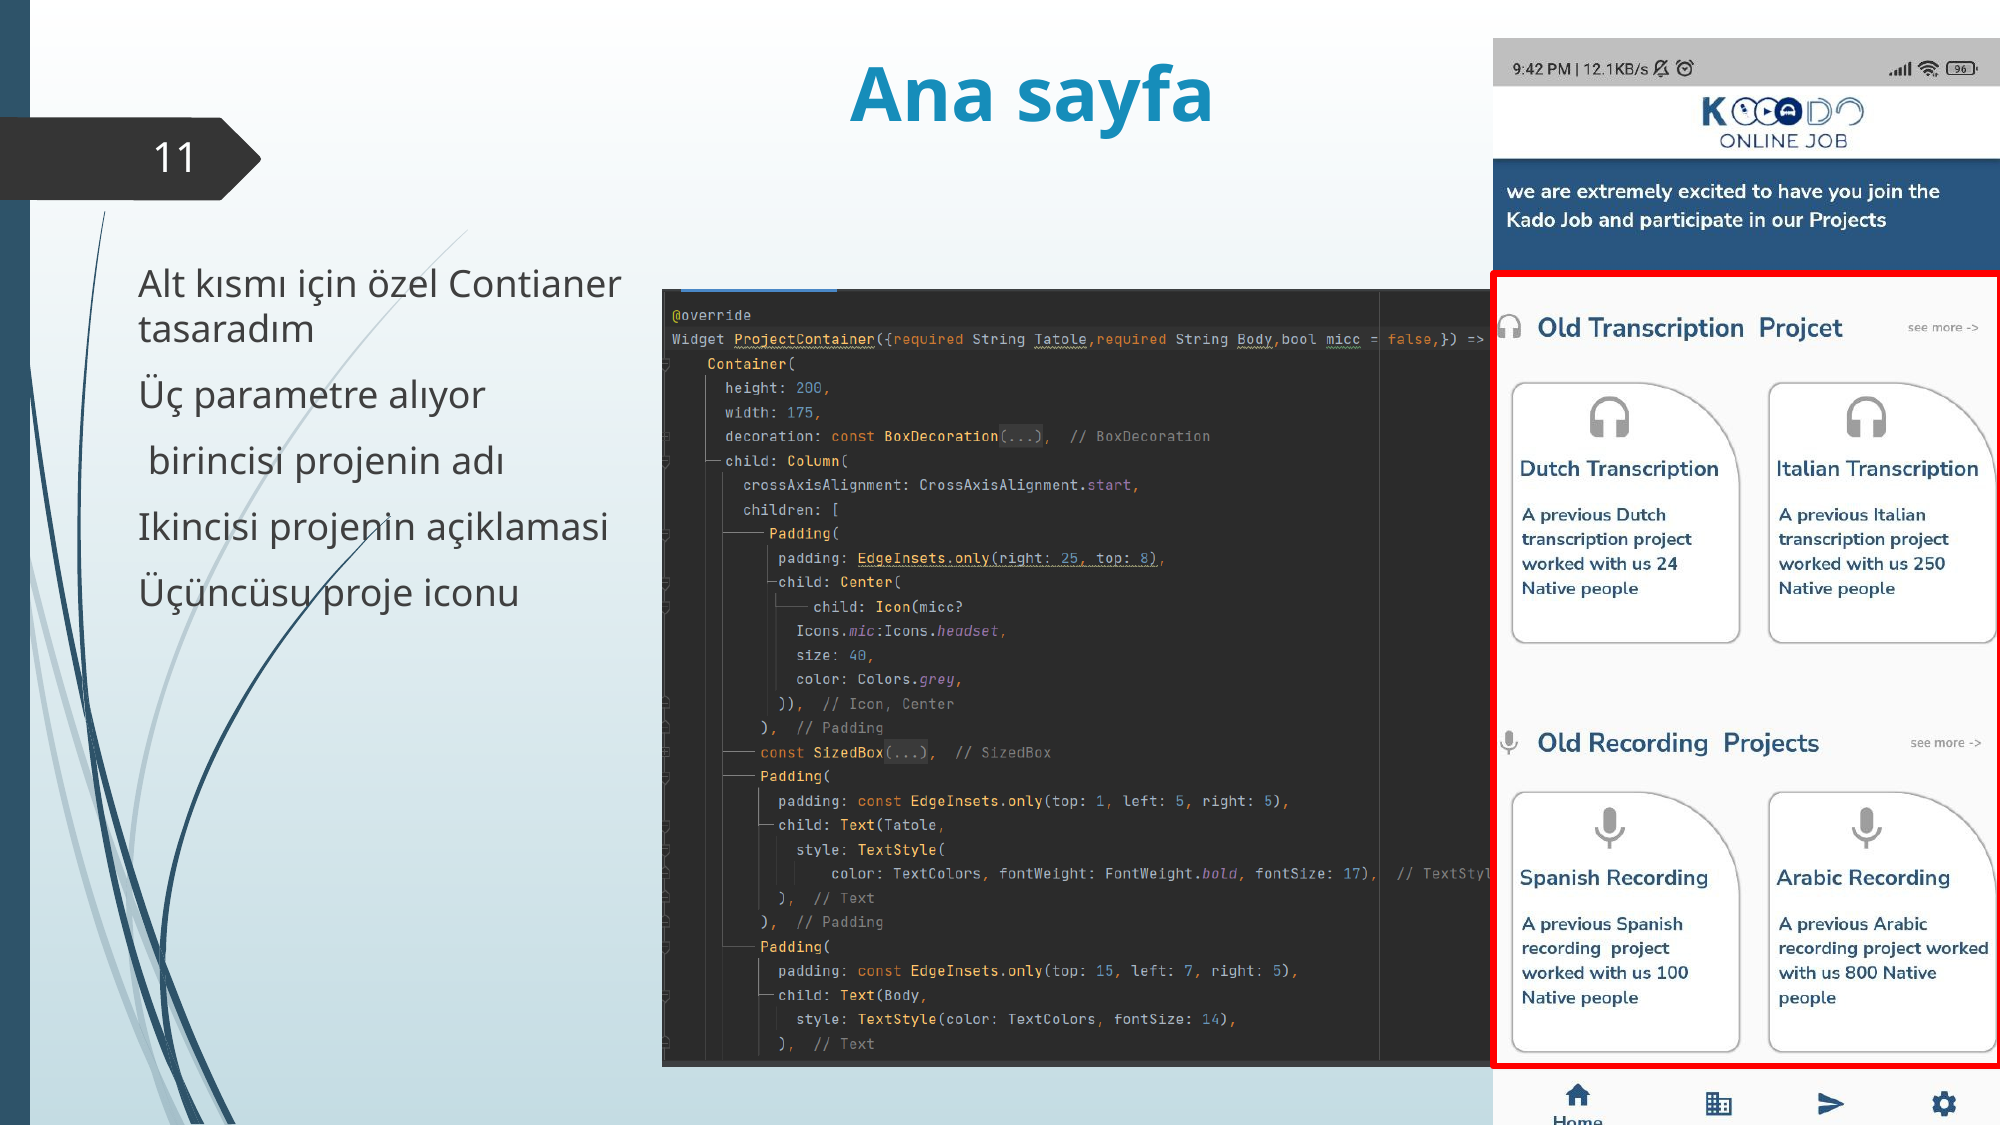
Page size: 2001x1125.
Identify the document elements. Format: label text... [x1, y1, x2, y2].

list Alt kısmı için özel Contianer tasaradım Üç parametre alıyor birincisi projenin adı Ikincisi projenin açiklamasi Üçüncüsu proje iconu [48, 252, 647, 659]
slide_number 11 [87, 129, 216, 190]
picture [662, 38, 2000, 1125]
title Ana sayfa [302, 38, 1492, 249]
